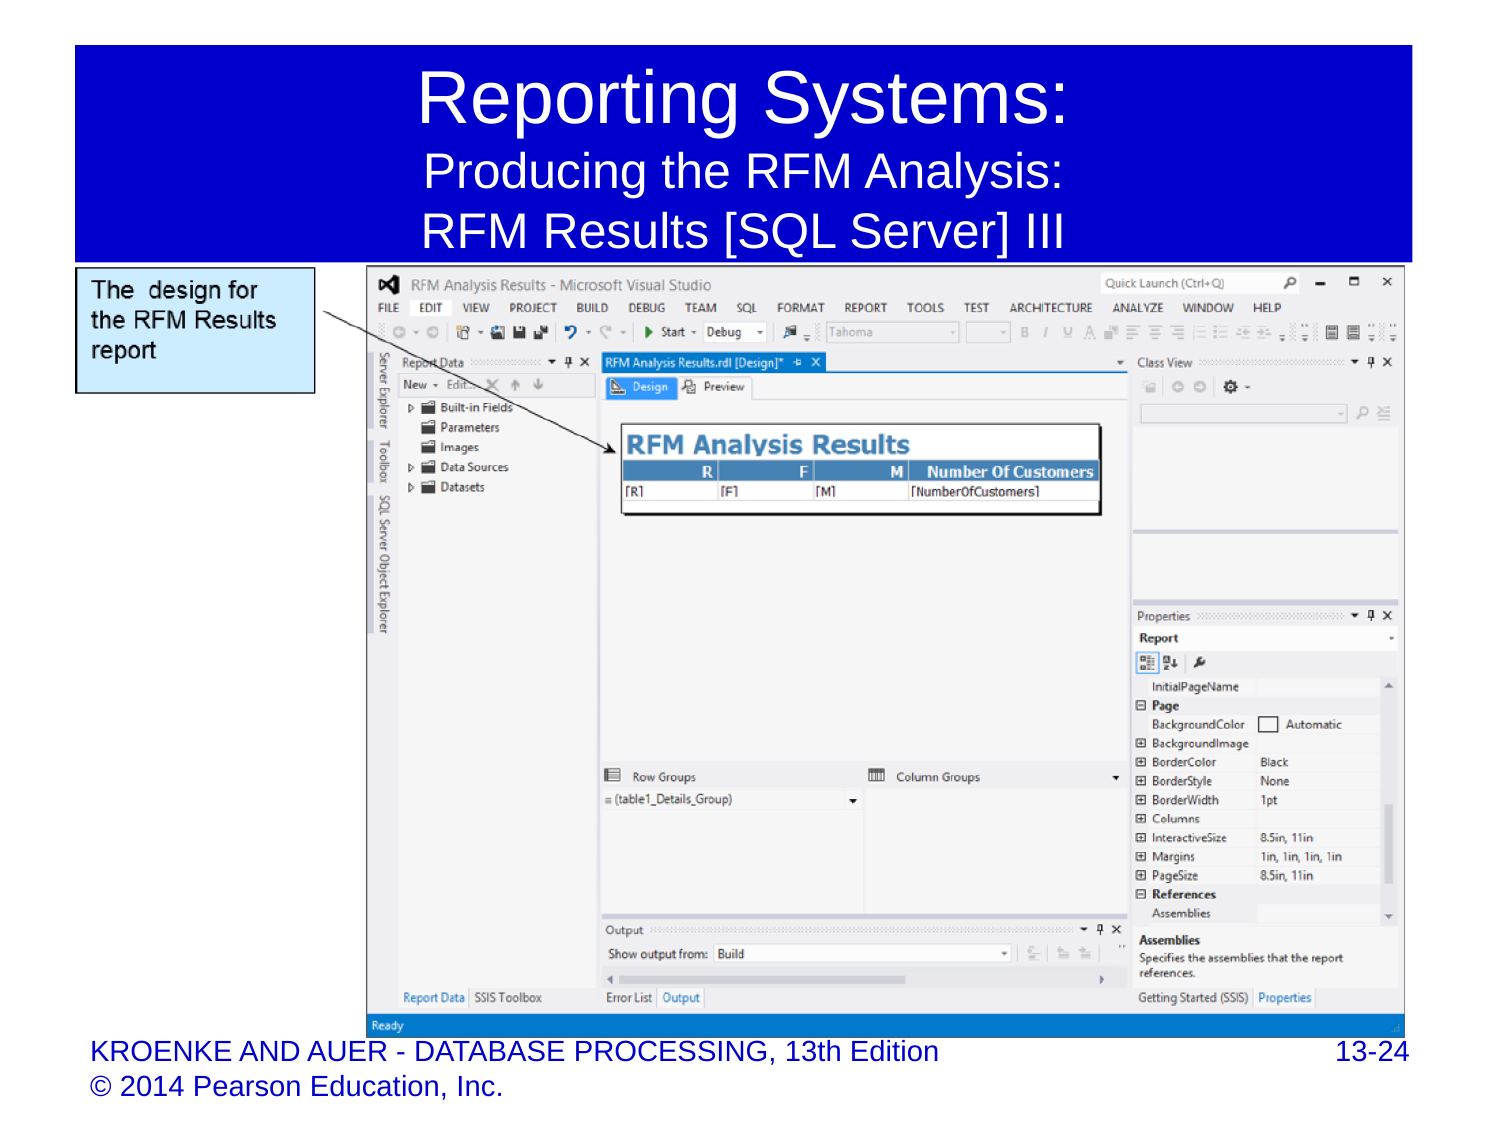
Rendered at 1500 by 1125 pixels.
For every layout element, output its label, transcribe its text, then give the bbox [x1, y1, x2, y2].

picture [74, 265, 1405, 1038]
title Reporting Systems: Producing the RFM Analysis: RFM Results [SQL Server] III [75, 45, 1413, 263]
slide_number 13-24 [1074, 1024, 1426, 1103]
footer KROENKE AND AUER - DATABASE PROCESSING, 13th Edition © 2014 Pearson Education, Inc. [74, 1045, 976, 1104]
